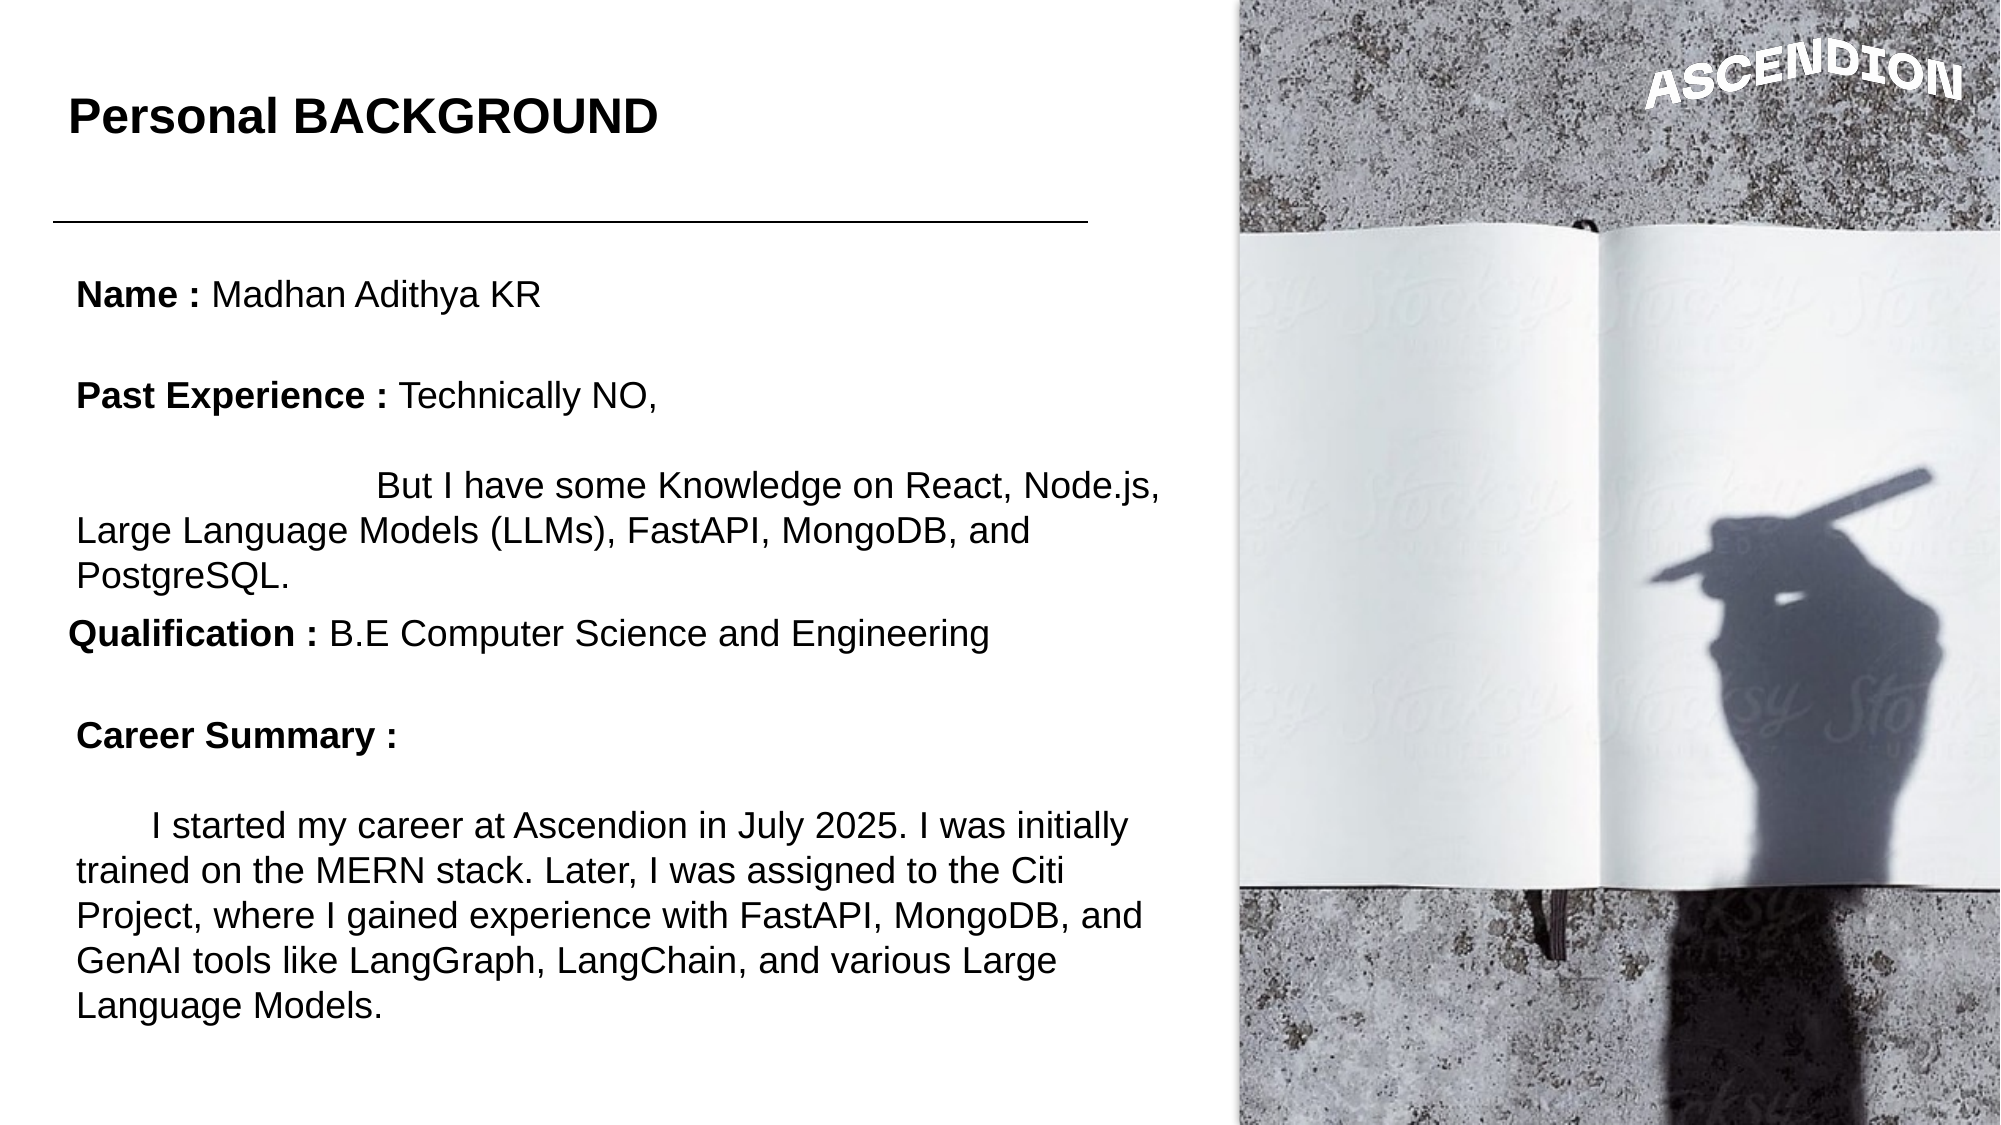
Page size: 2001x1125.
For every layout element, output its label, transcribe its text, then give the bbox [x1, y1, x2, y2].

text_box Name : Madhan Adithya KR [61, 262, 1007, 323]
text_box Qualification : B.E Computer Science and Engineering [53, 601, 1088, 662]
text_box Personal BACKGROUND [53, 76, 854, 152]
text_box Past Experience : Technically NO, But I have some Knowledge on React, Node.js, Large Language Models (LLMs), FastAPI, MongoDB, and PostgreSQL. [61, 363, 1226, 604]
text_box Career Summary : I started my career at Ascendion in July 2025. I was initially trained on the MERN stack. Later, I was assigned to the Citi Project, where I gained experience with FastAPI, MongoDB, and GenAI tools like LangGraph, LangChain, and various Large Language Models. [61, 703, 1166, 1079]
picture [1239, 0, 2000, 1125]
